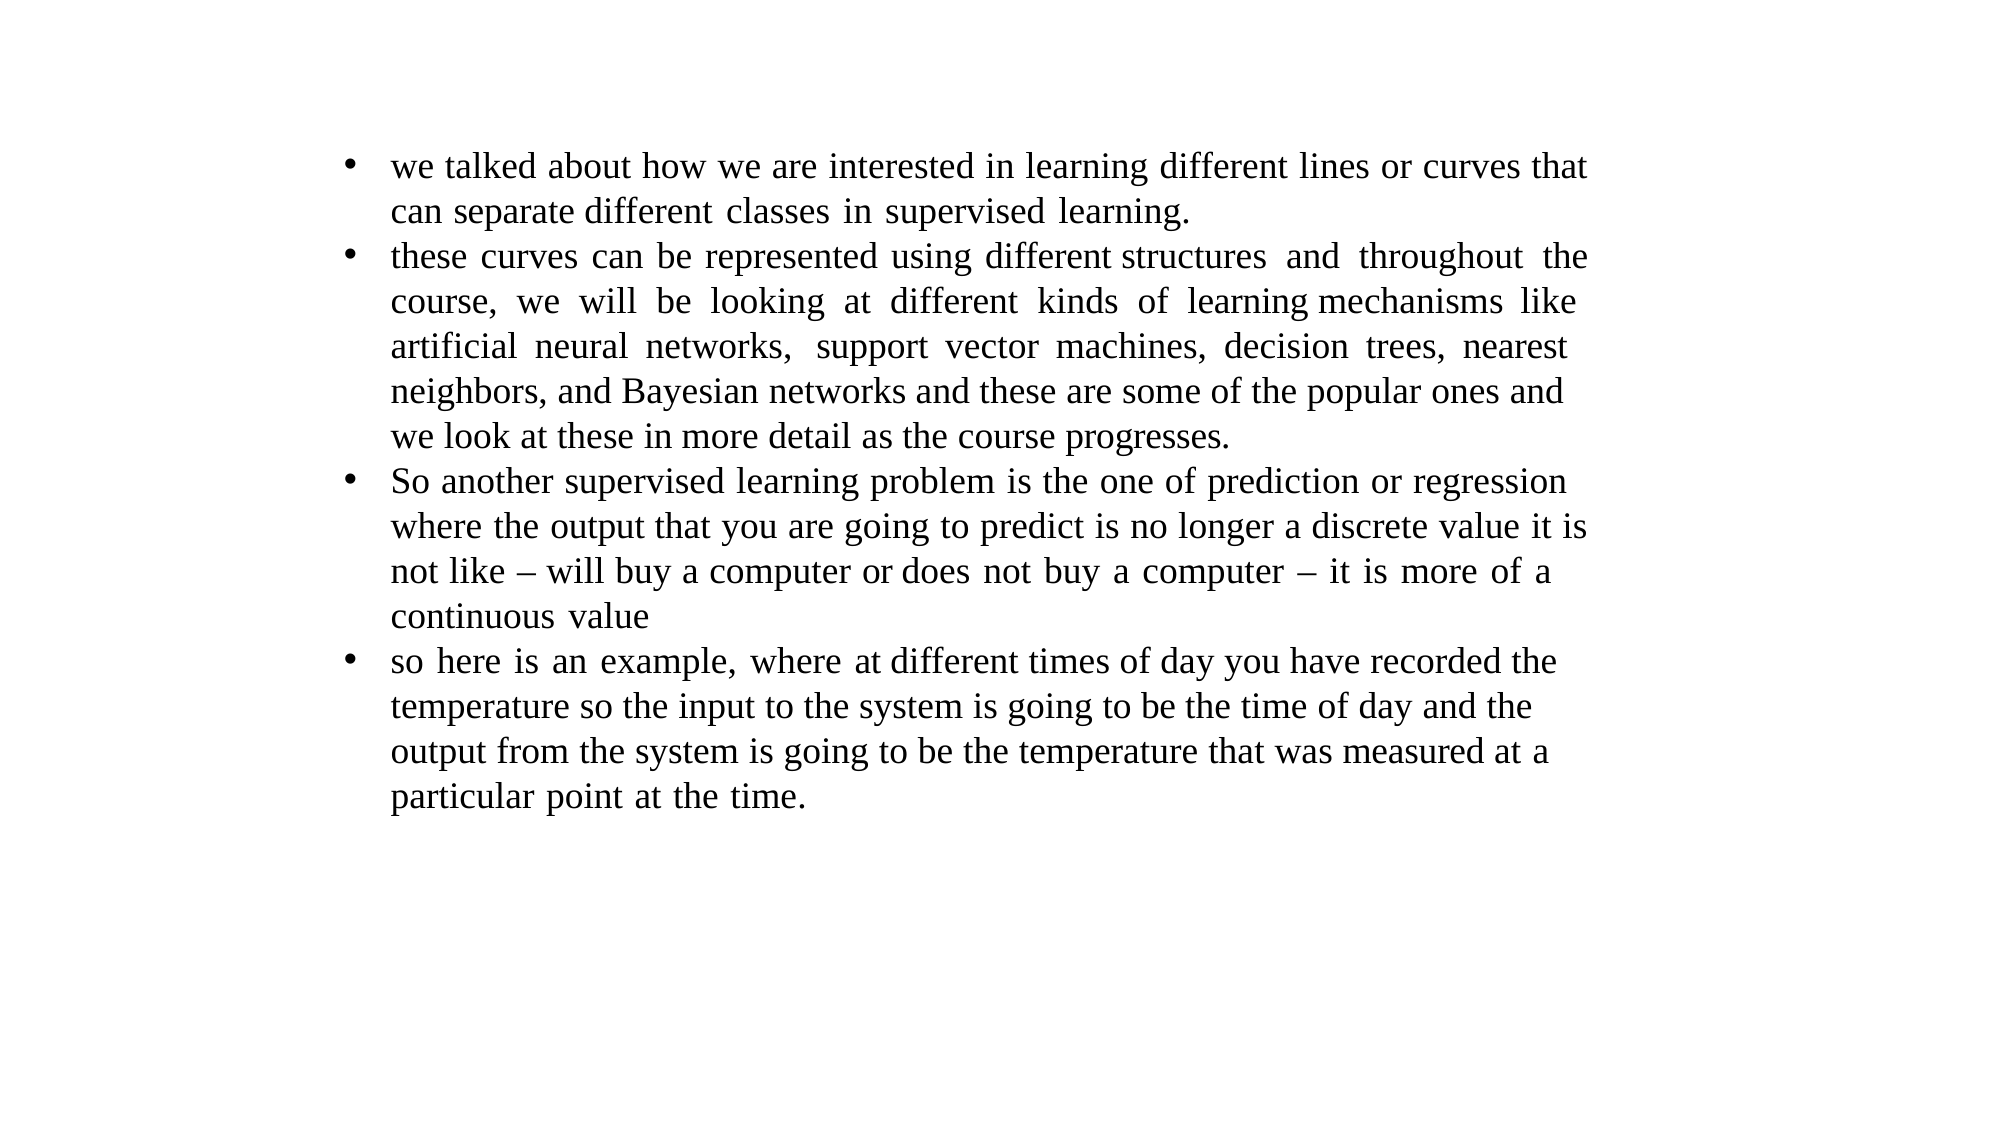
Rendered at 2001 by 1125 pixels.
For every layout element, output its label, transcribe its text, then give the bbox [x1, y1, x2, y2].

text_box we talked about how we are interested in learning different lines or curves that can separate different classes in supervised learning. these curves can be represented using different structures and throughout the course, we will be looking at different kinds of learning mechanisms like artificial neural networks, support vector machines, decision trees, nearest neighbors, and Bayesian networks and these are some of the popular ones and we look at these in more detail as the course progresses. So another supervised learning problem is the one of prediction or regression where the output that you are going to predict is no longer a discrete value it is not like – will buy a computer or does not buy a computer – it is more of a continuous value so here is an example, where at different times of day you have recorded the temperature so the input to the system is going to be the time of day and the output from the system is going to be the temperature that was measured at a particular point at the time. [329, 133, 1612, 914]
